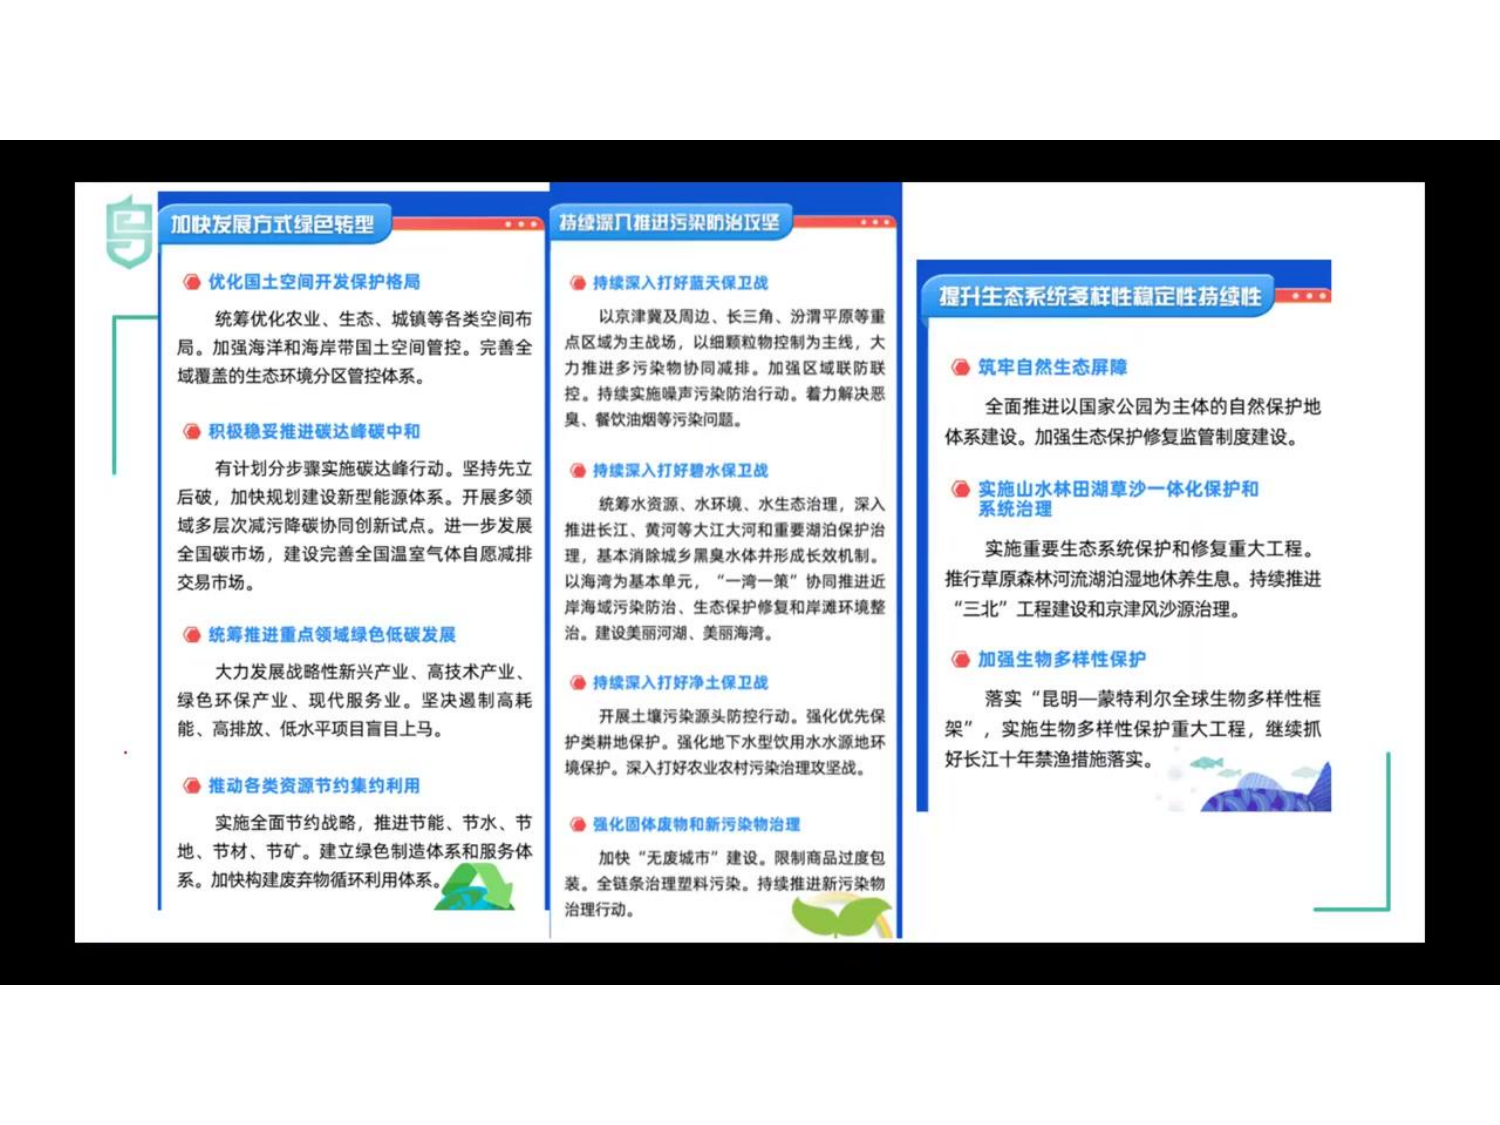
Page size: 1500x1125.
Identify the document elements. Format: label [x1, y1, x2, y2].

picture [0, 140, 1500, 985]
